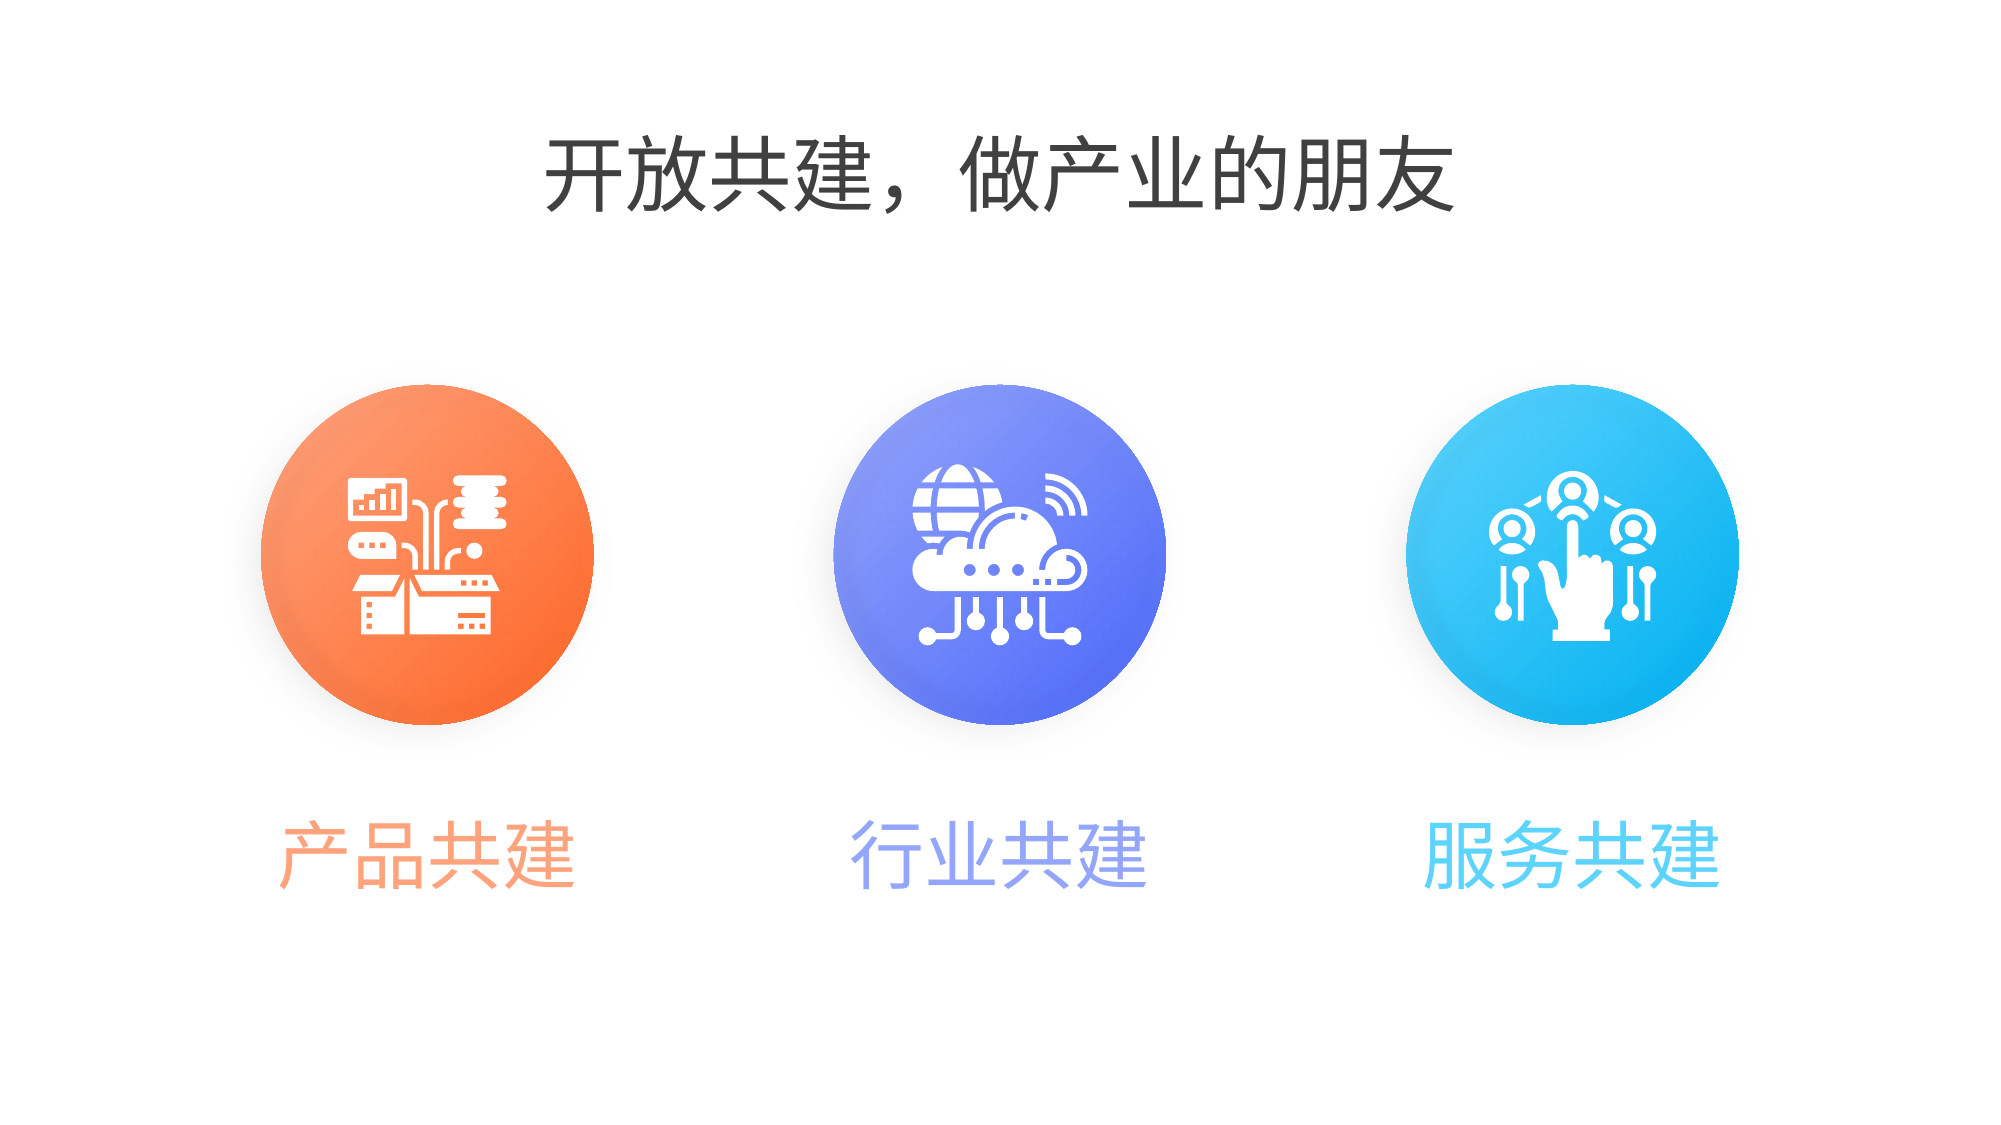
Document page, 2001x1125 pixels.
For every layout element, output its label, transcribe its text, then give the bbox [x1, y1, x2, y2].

text_box 开放共建，做产业的朋友 [527, 115, 1473, 230]
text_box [1488, 470, 1657, 641]
text_box 行业共建 [835, 801, 1165, 906]
text_box 服务共建 [1407, 801, 1738, 906]
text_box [1406, 384, 1739, 725]
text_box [833, 384, 1166, 725]
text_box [912, 464, 1088, 646]
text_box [215, 384, 640, 908]
